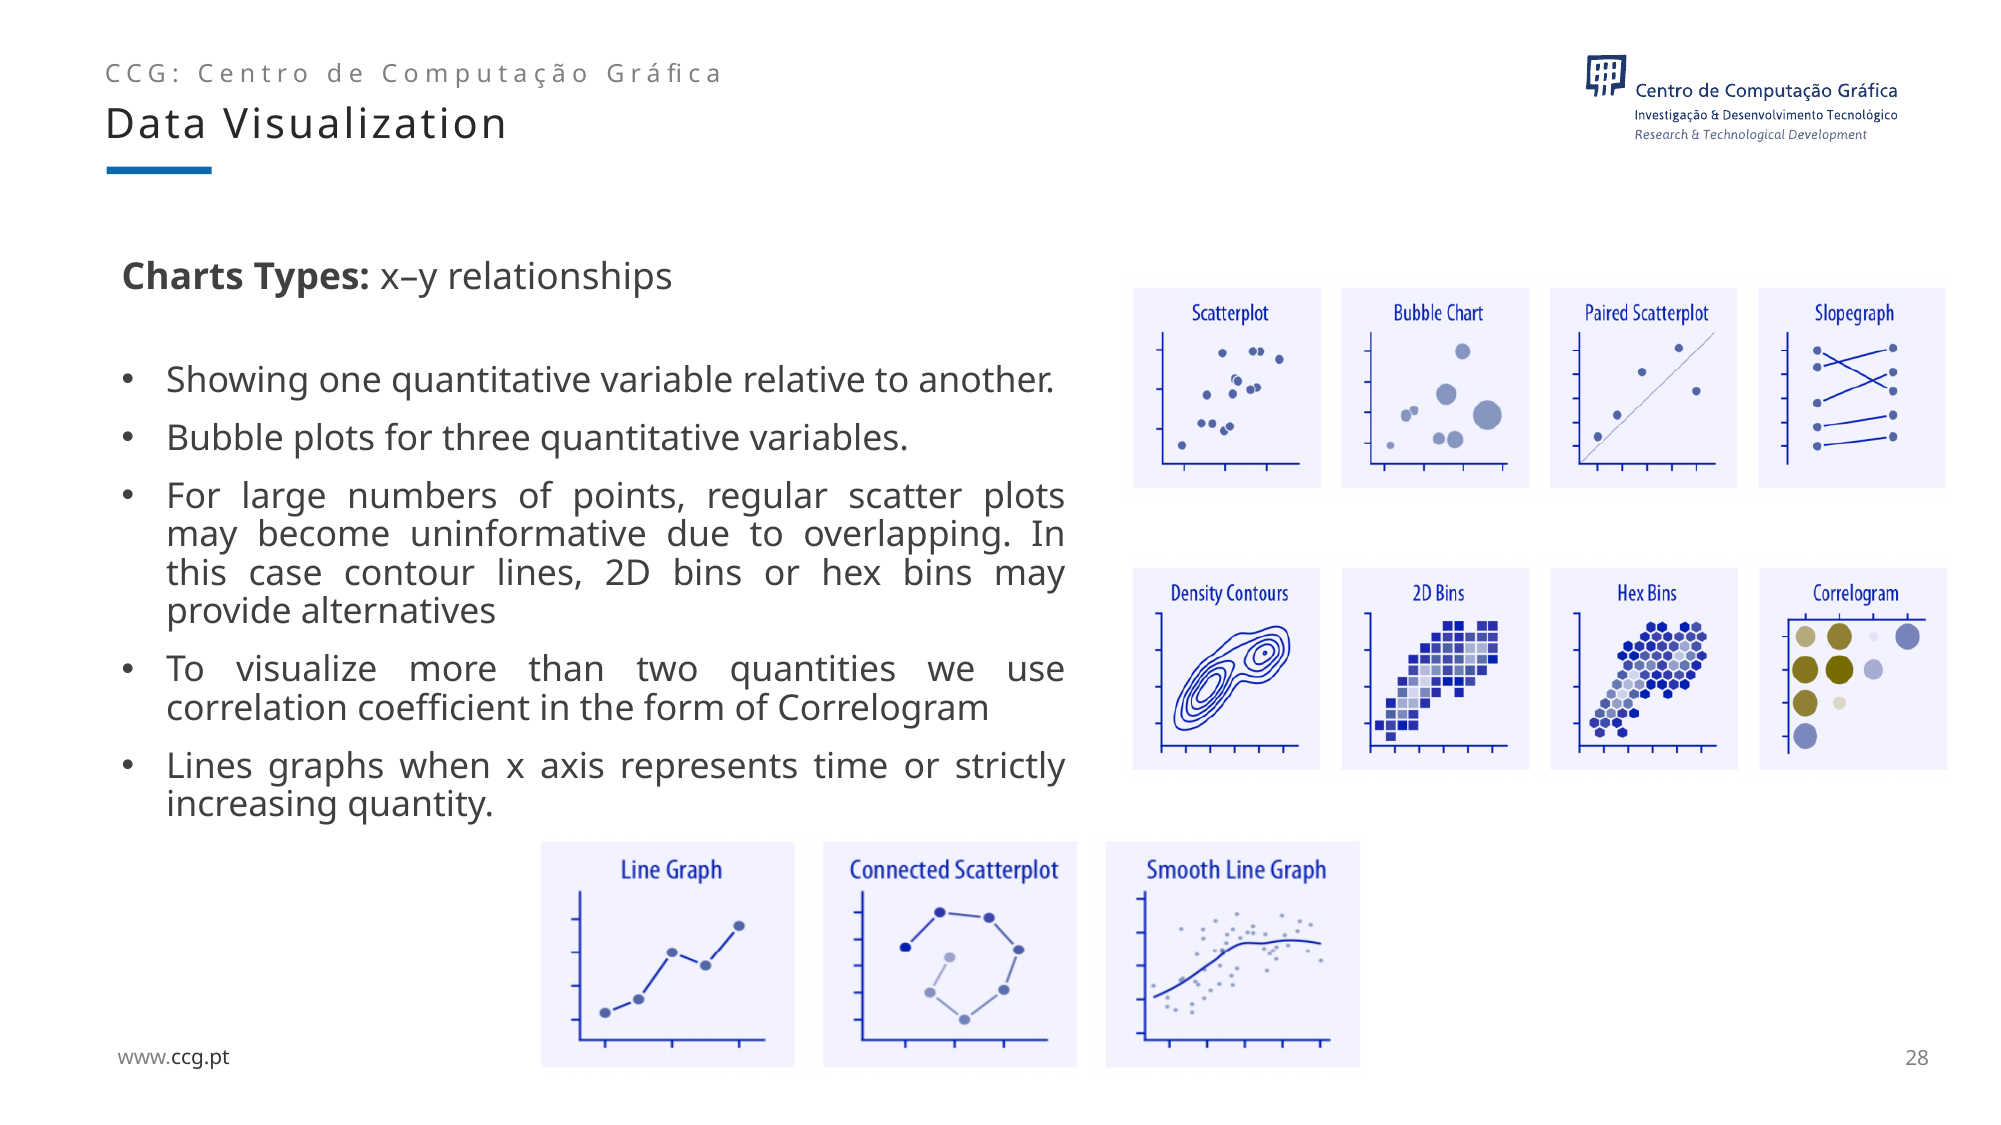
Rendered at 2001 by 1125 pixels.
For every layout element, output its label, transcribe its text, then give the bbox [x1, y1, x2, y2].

list Data Visualization [104, 102, 1538, 153]
title Charts Types: x–y relationships [106, 249, 1882, 305]
picture [1123, 277, 1952, 499]
list Showing one quantitative variable relative to another. Bubble plots for three quantitative variables. For large numbers of points, regular scatter plots may become uninformative due to overlapping. In this case contour lines, 2D bins or hex bins may provide alternatives To visualize more than two quantities we use correlation coefficient in the form of Correlogram Lines graphs when x axis represents time or strictly increasing quantity. [106, 353, 1082, 847]
picture [1127, 556, 1952, 779]
slide_number 28 [1881, 1026, 1953, 1091]
picture [541, 835, 1373, 1079]
